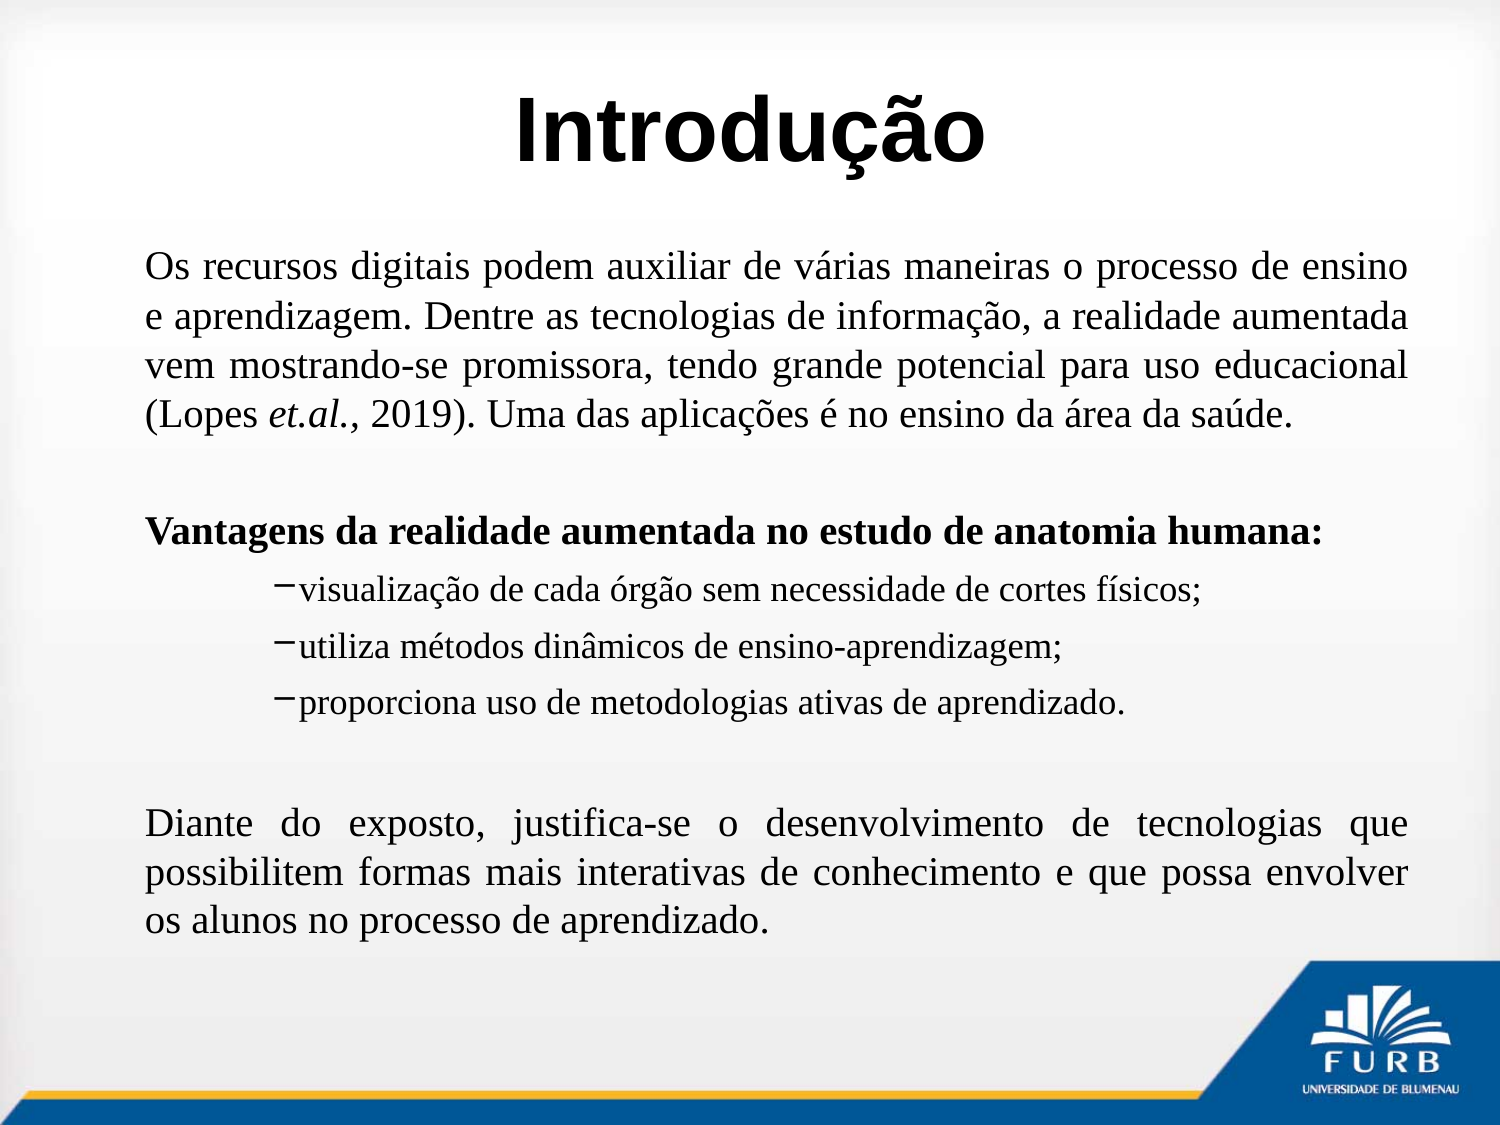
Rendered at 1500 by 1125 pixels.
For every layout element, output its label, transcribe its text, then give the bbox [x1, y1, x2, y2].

picture [0, 0, 1500, 1125]
title Introdução [76, 30, 1427, 219]
list Os recursos digitais podem auxiliar de várias maneiras o processo de ensino e aprendizagem. Dentre as tecnologias de informação, a realidade aumentada vem mostrando-se promissora, tendo grande potencial para uso educacional (Lopes et.al., 2019). Uma das aplicações é no ensino da área da saúde. Vantagens da realidade aumentada no estudo de anatomia humana: visualização de cada órgão sem necessidade de cortes físicos; utiliza métodos dinâmicos de ensino-aprendizagem; proporciona uso de metodologias ativas de aprendizado. Diante do exposto, justifica-se o desenvolvimento de tecnologias que possibilitem formas mais interativas de conhecimento e que possa envolver os alunos no processo de aprendizado. [74, 231, 1426, 1000]
